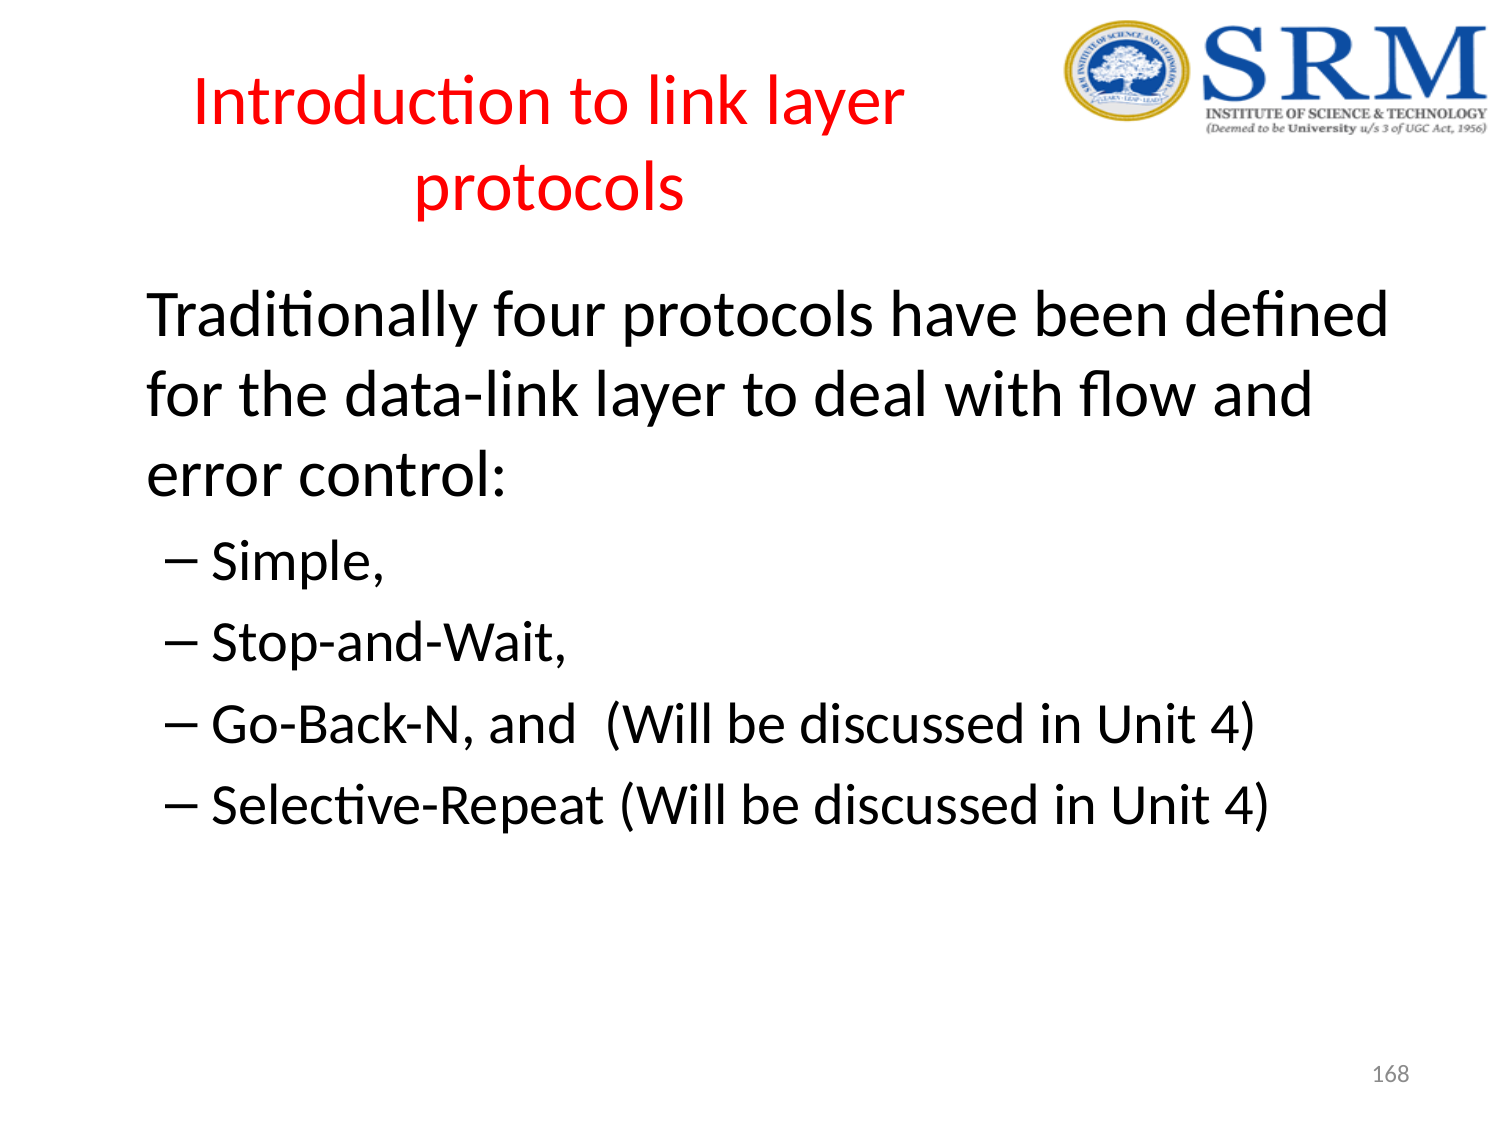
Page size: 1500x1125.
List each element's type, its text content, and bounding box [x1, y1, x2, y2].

picture [1059, 0, 1500, 151]
title Introduction to link layer protocols [75, 45, 1025, 233]
list Traditionally four protocols have been defined for the data-link layer to deal with flow and error control: Simple, Stop-and-Wait, Go-Back-N, and (Will be discussed in Unit 4) Selective-Repeat (Will be discussed in Unit 4) [75, 262, 1425, 1005]
slide_number 168 [1074, 1042, 1425, 1103]
